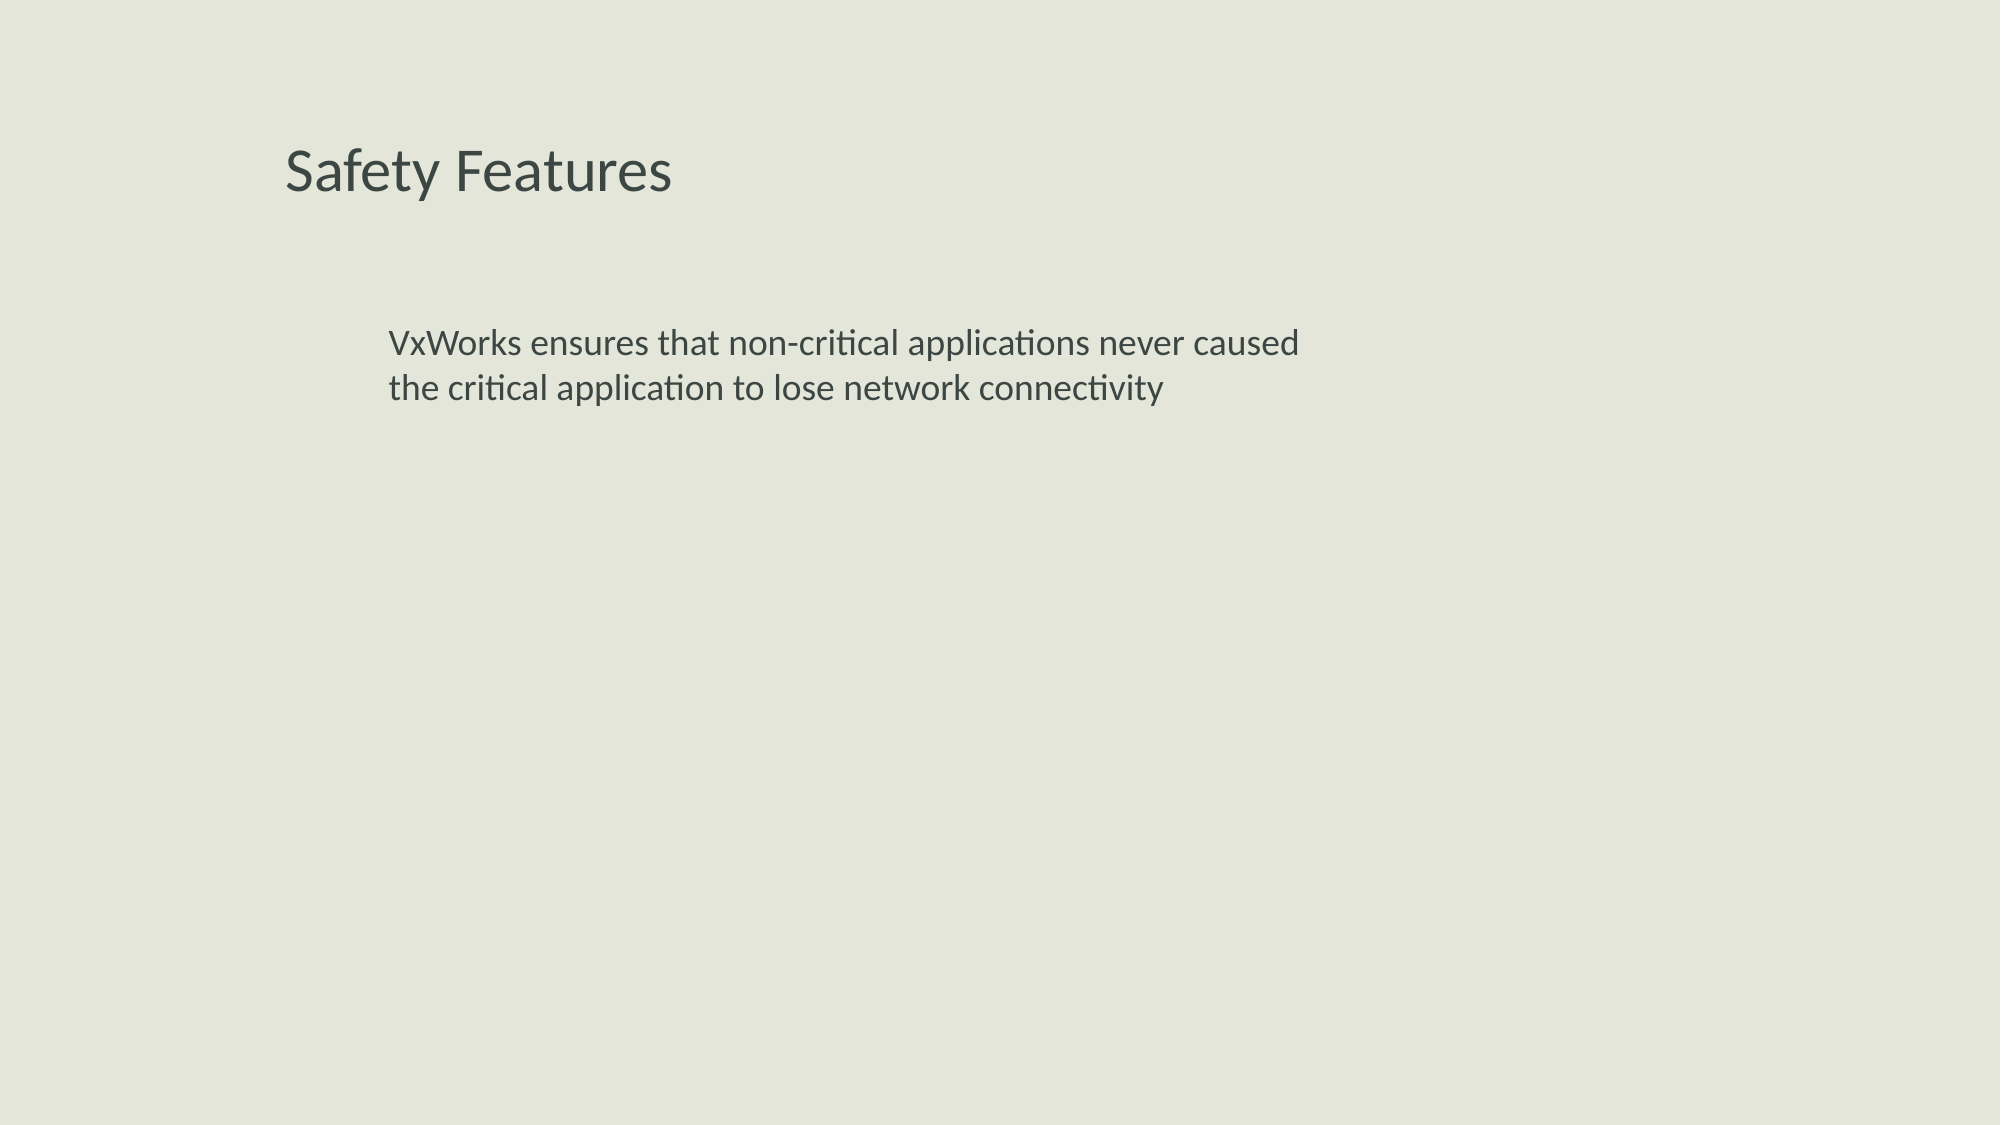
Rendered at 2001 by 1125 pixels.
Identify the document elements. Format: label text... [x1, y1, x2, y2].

text_box VxWorks ensures that non-critical applications never caused the critical application to lose network connectivity [373, 310, 1325, 416]
text_box Safety Features [270, 121, 689, 212]
